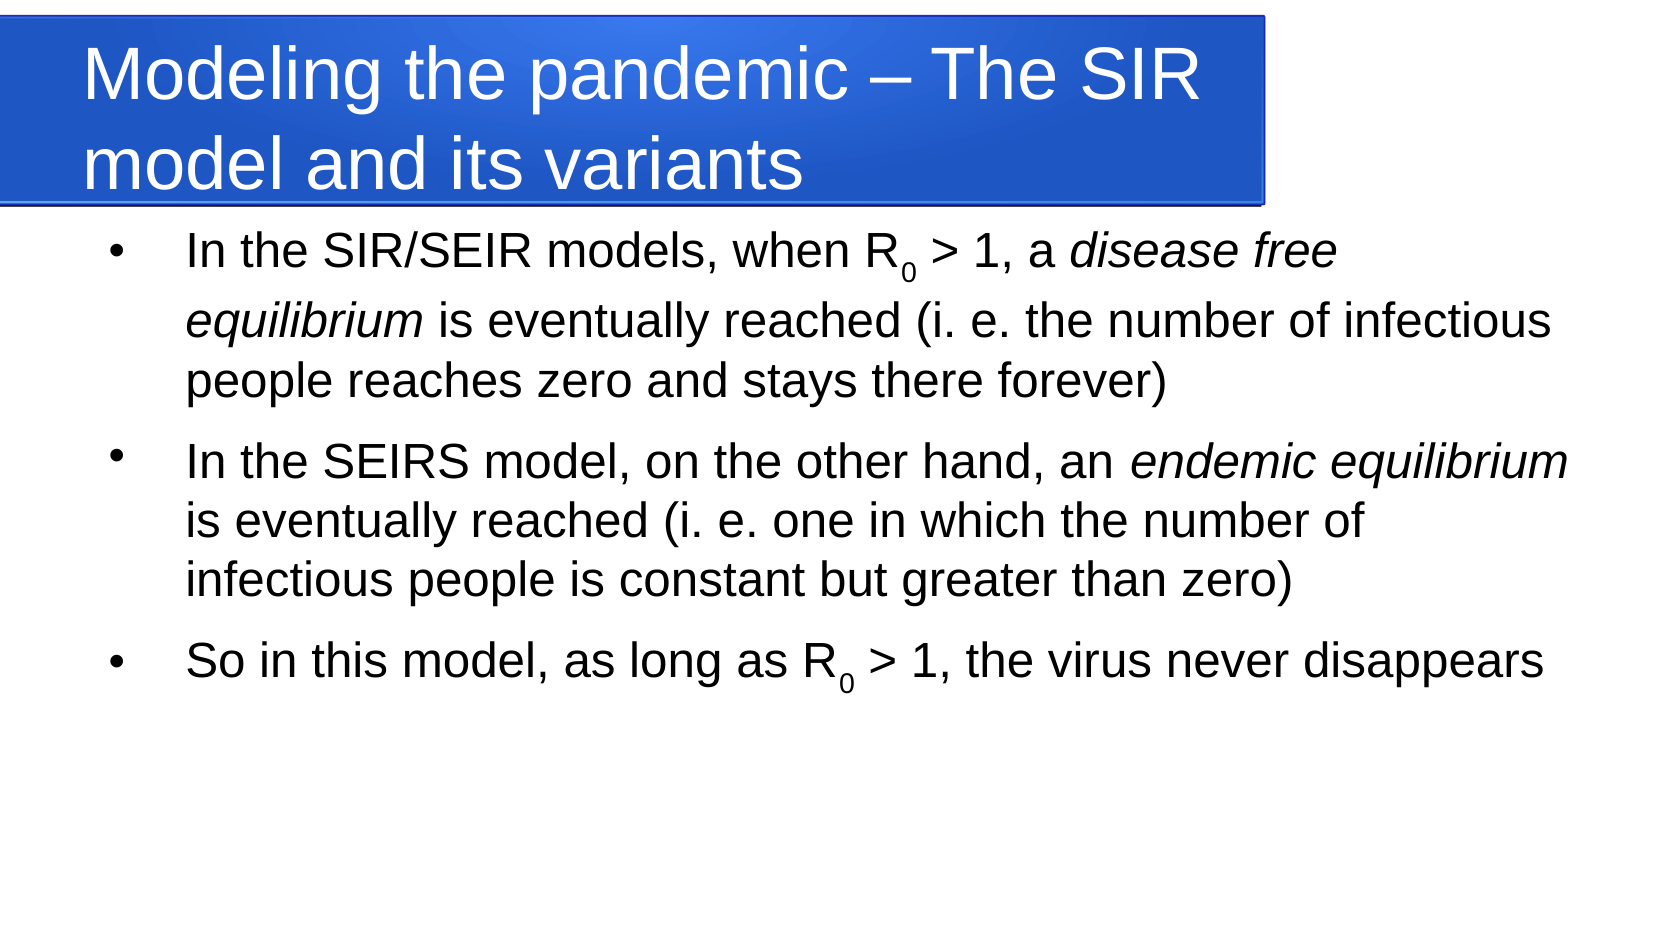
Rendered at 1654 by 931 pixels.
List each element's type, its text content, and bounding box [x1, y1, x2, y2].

picture [0, 13, 1269, 211]
text_box Modeling the pandemic – The SIR model and its variants [82, 25, 1260, 204]
text_box In the SIR/SEIR models, when R0 > 1, a disease free equilibrium is eventually reached (i. e. the number of infectious people reaches zero and stays there forever) In the SEIRS model, on the other hand, an endemic equilibrium is eventually reached (i. e. one in which the number of infectious people is constant but greater than zero) So in this model, as long as R0 > 1, the virus never disappears [82, 217, 1571, 757]
